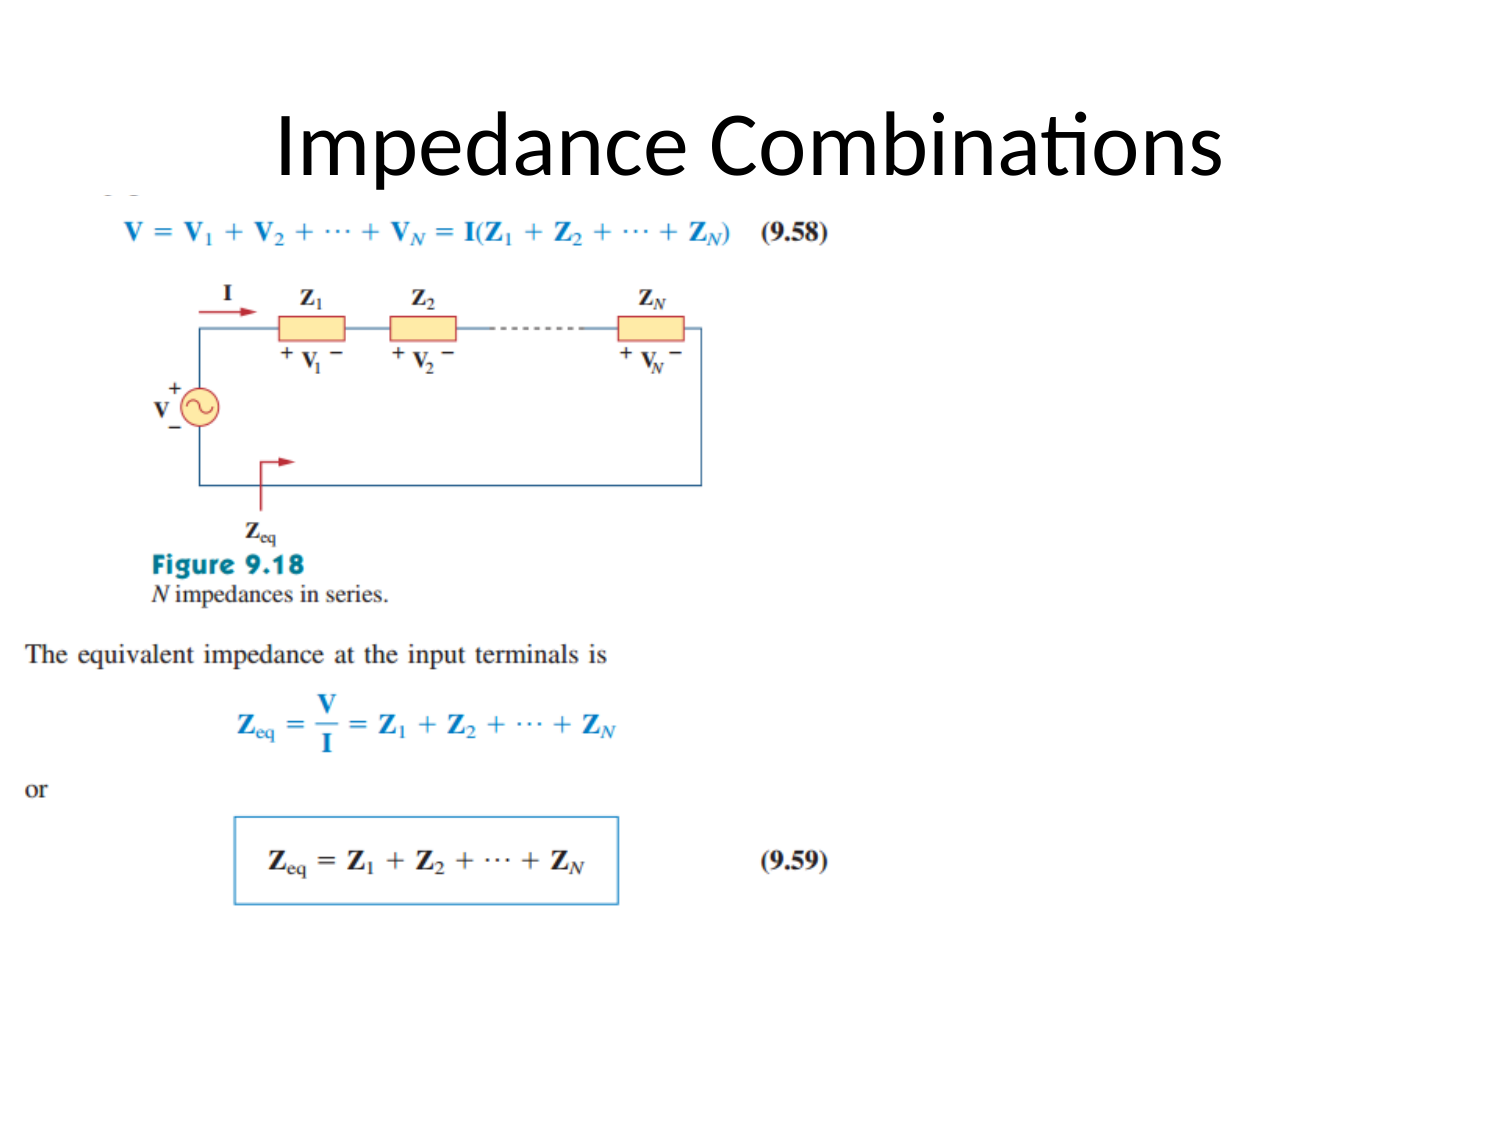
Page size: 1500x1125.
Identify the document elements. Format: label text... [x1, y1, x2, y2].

title Impedance Combinations [75, 45, 1425, 233]
picture [12, 194, 866, 938]
